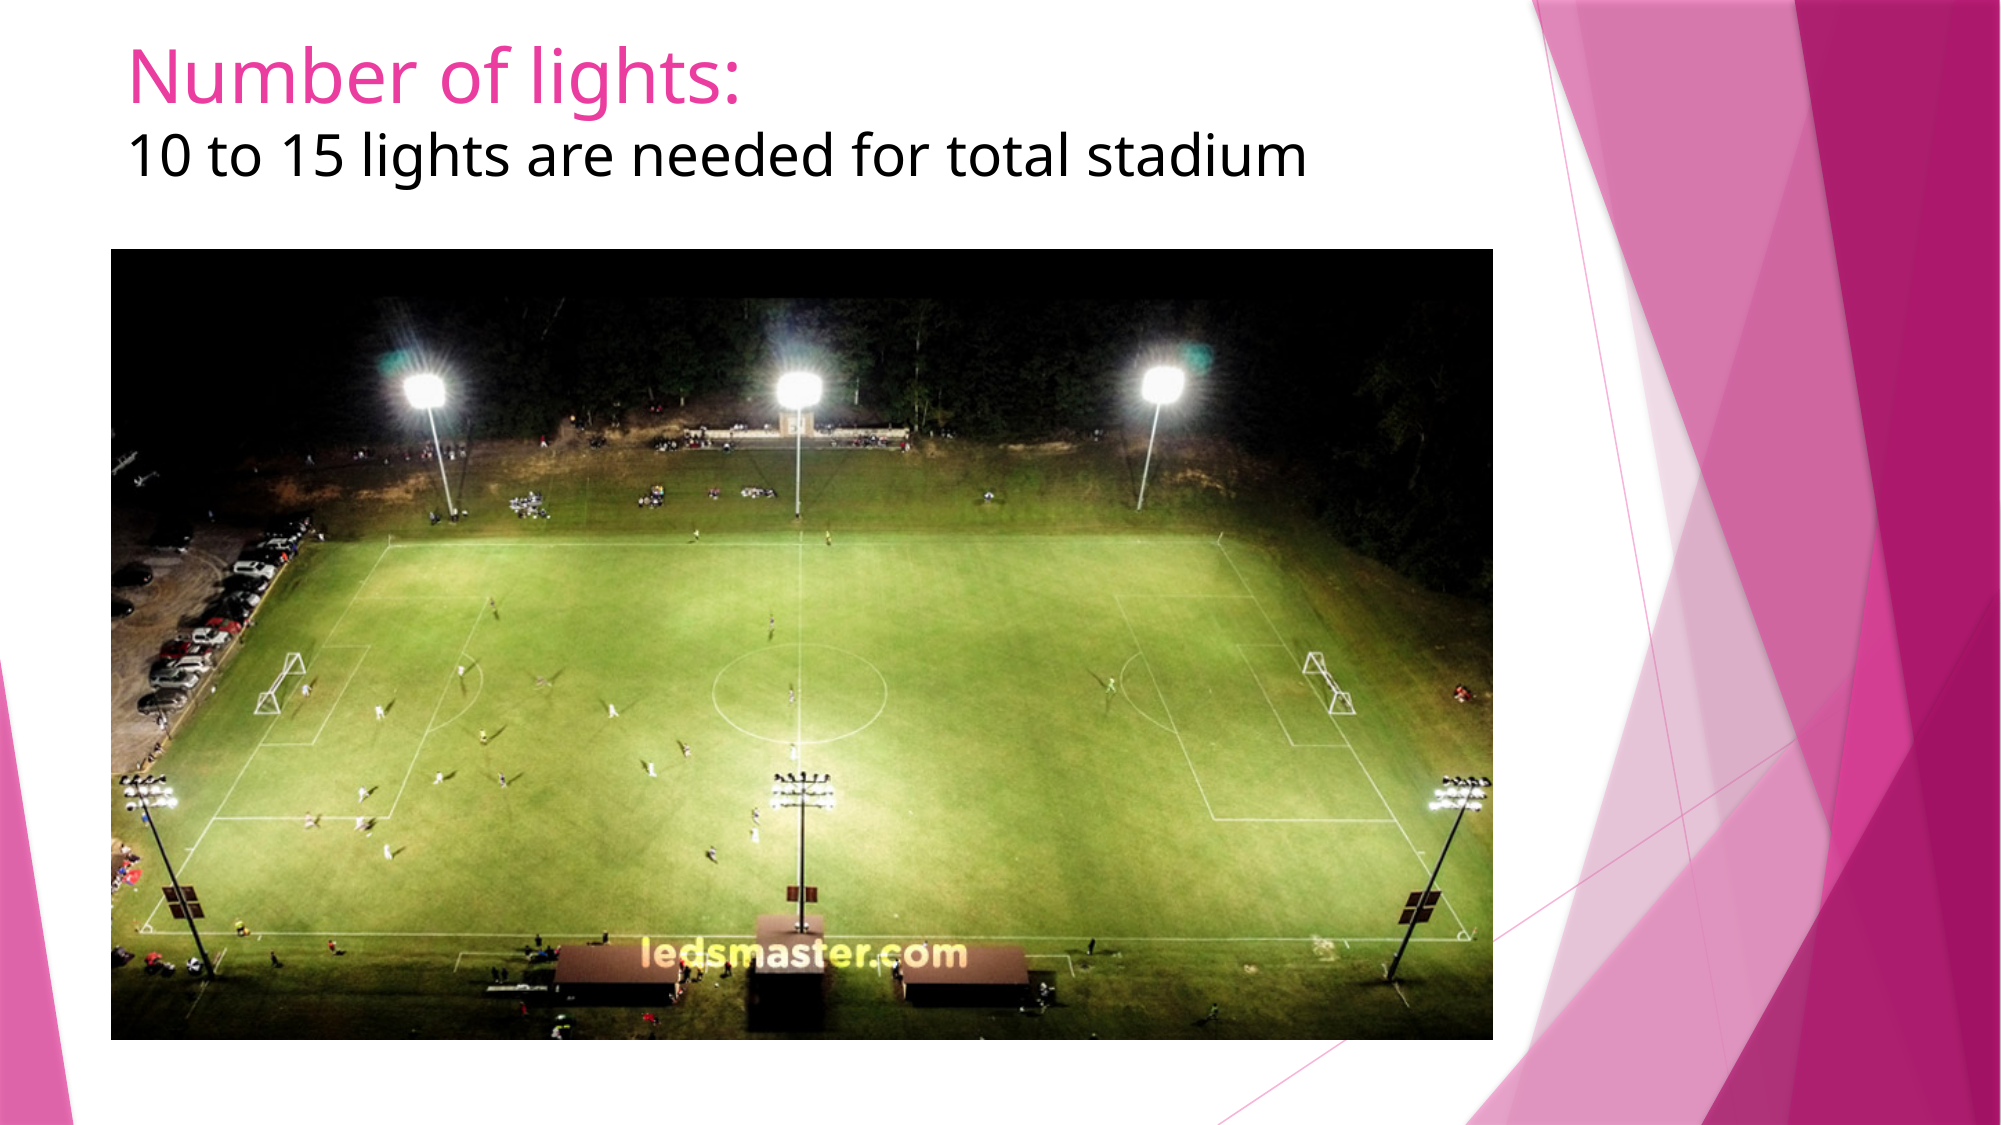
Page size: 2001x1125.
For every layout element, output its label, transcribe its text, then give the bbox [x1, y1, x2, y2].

title Number of lights: 10 to 15 lights are needed for total stadium [111, 20, 1522, 262]
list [110, 249, 1494, 1041]
